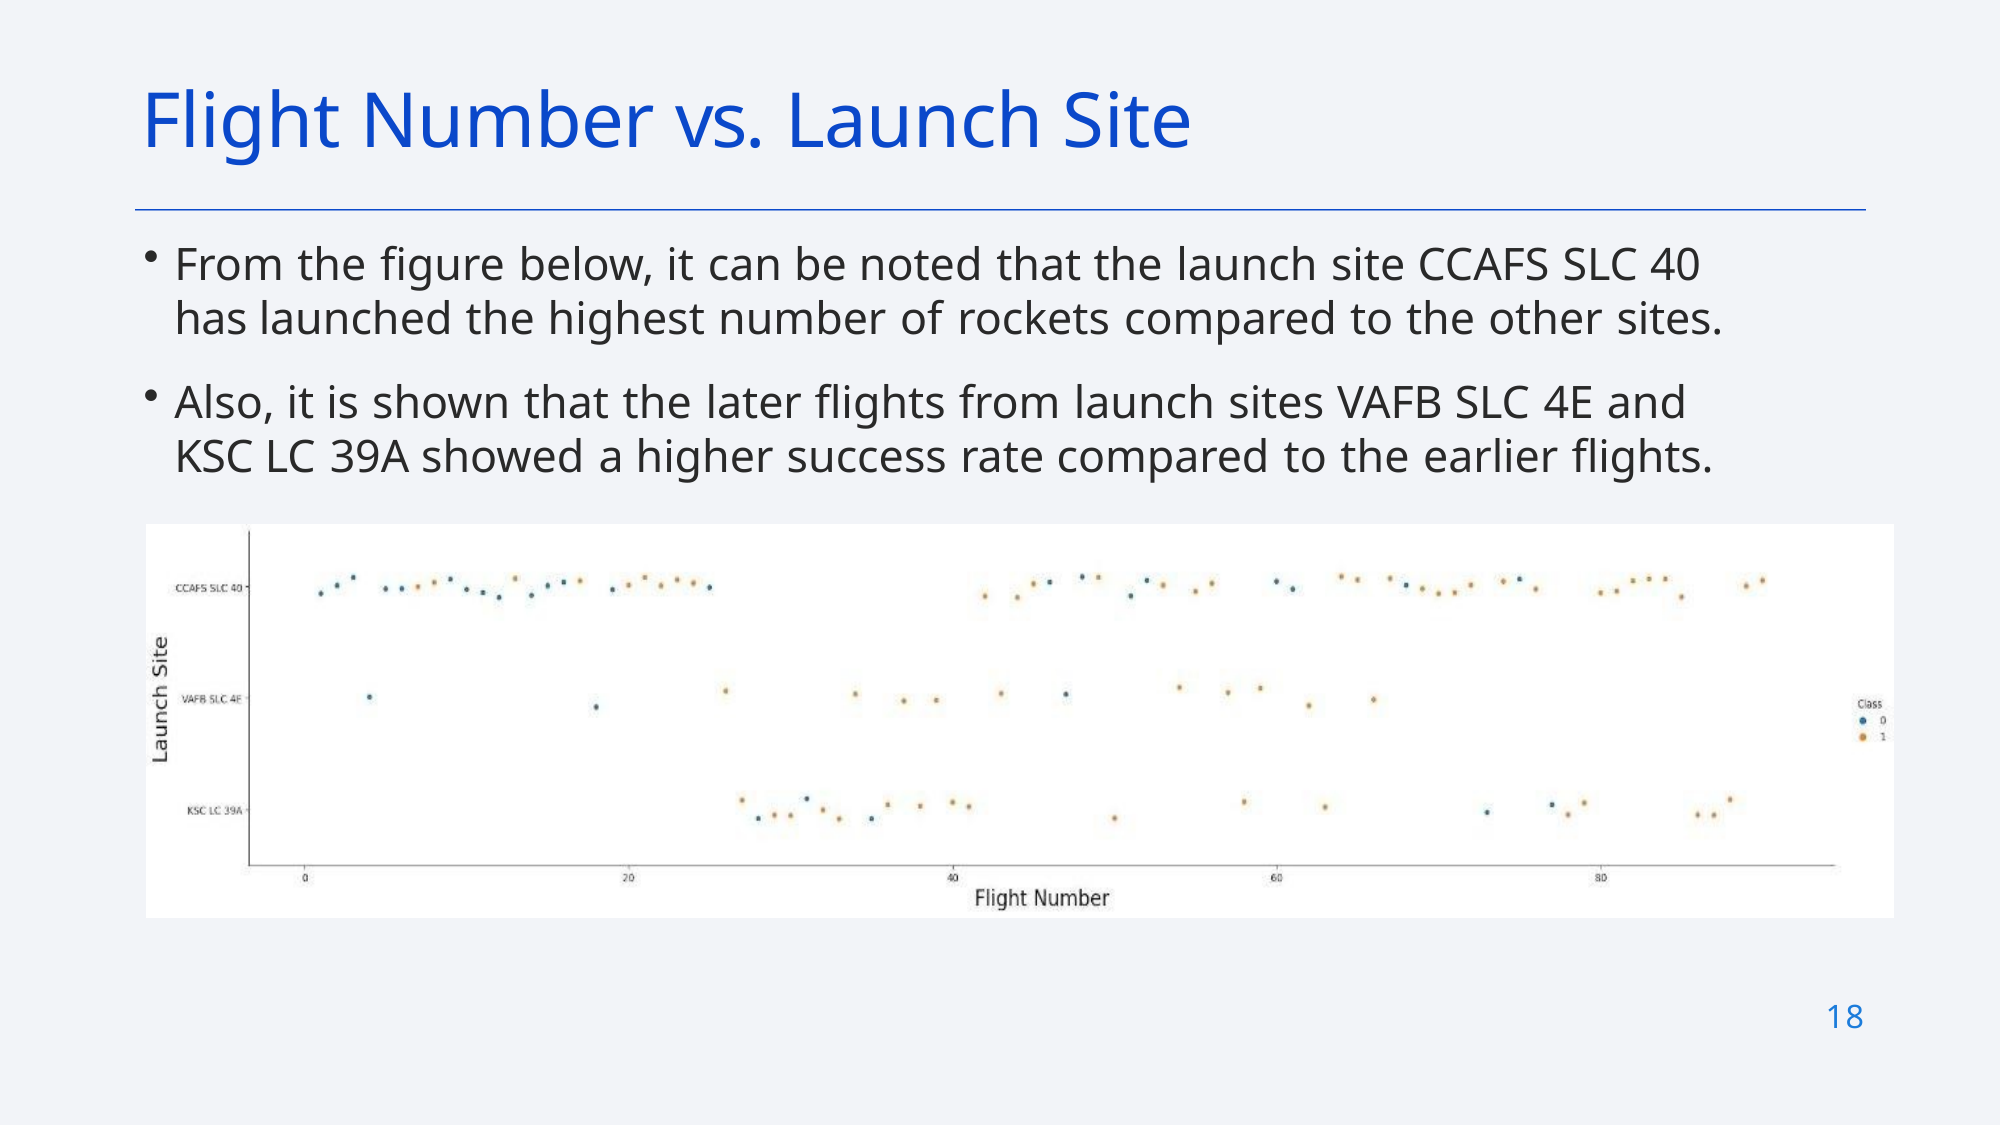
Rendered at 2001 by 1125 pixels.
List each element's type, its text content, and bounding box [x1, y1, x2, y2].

picture [0, 0, 2000, 1125]
slide_number 18 [1819, 1007, 1875, 1125]
text_box From the figure below, it can be noted that the launch site CCAFS SLC 40 has launched the highest number of rockets compared to the other sites. Also, it is shown that the later flights from launch sites VAFB SLC 4E and KSC LC 39A showed a higher success rate compared to the earlier flights. [141, 260, 1763, 482]
title Flight Number vs. Launch Site [138, 40, 1862, 260]
